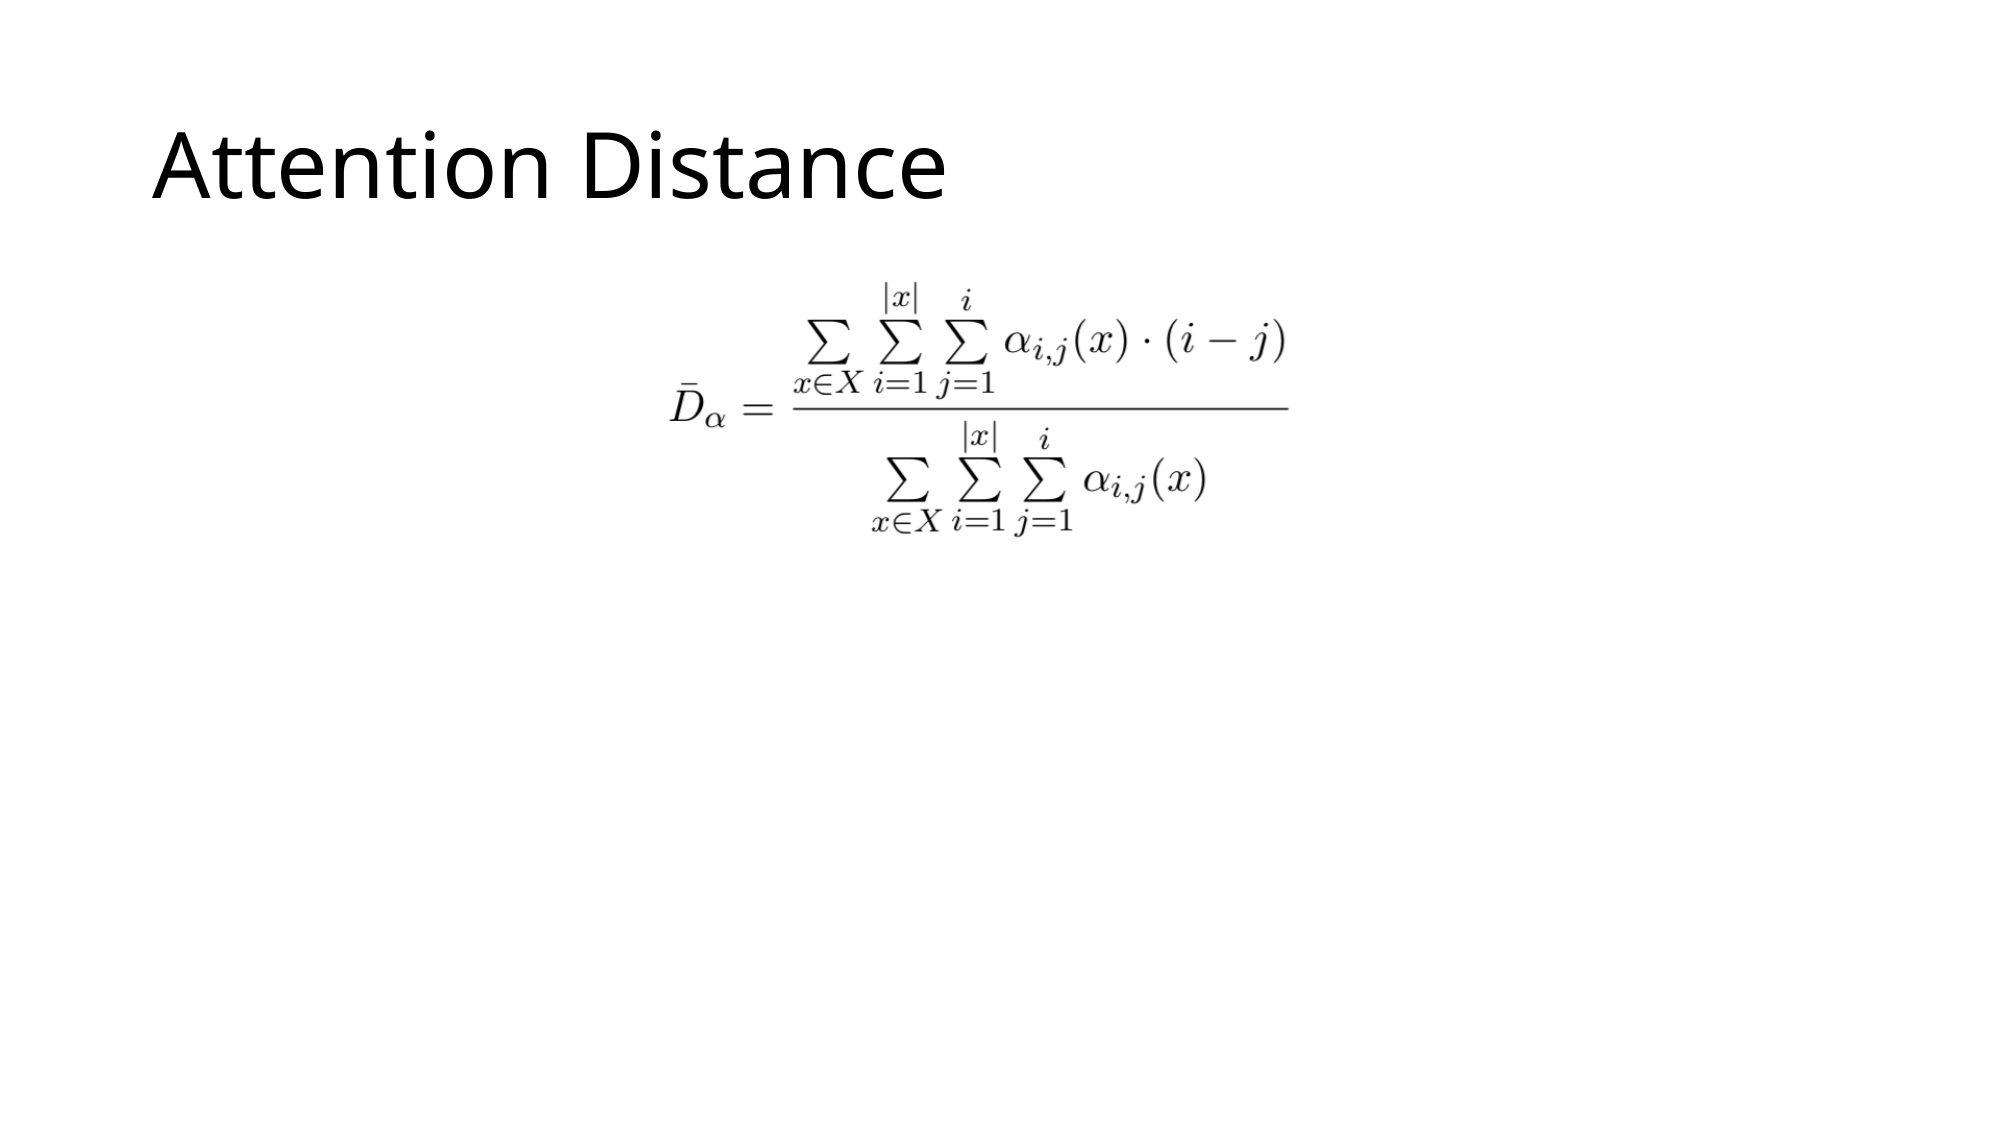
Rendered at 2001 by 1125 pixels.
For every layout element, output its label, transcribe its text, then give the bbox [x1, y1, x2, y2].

title Attention Distance [137, 59, 1863, 278]
picture [653, 277, 1347, 569]
